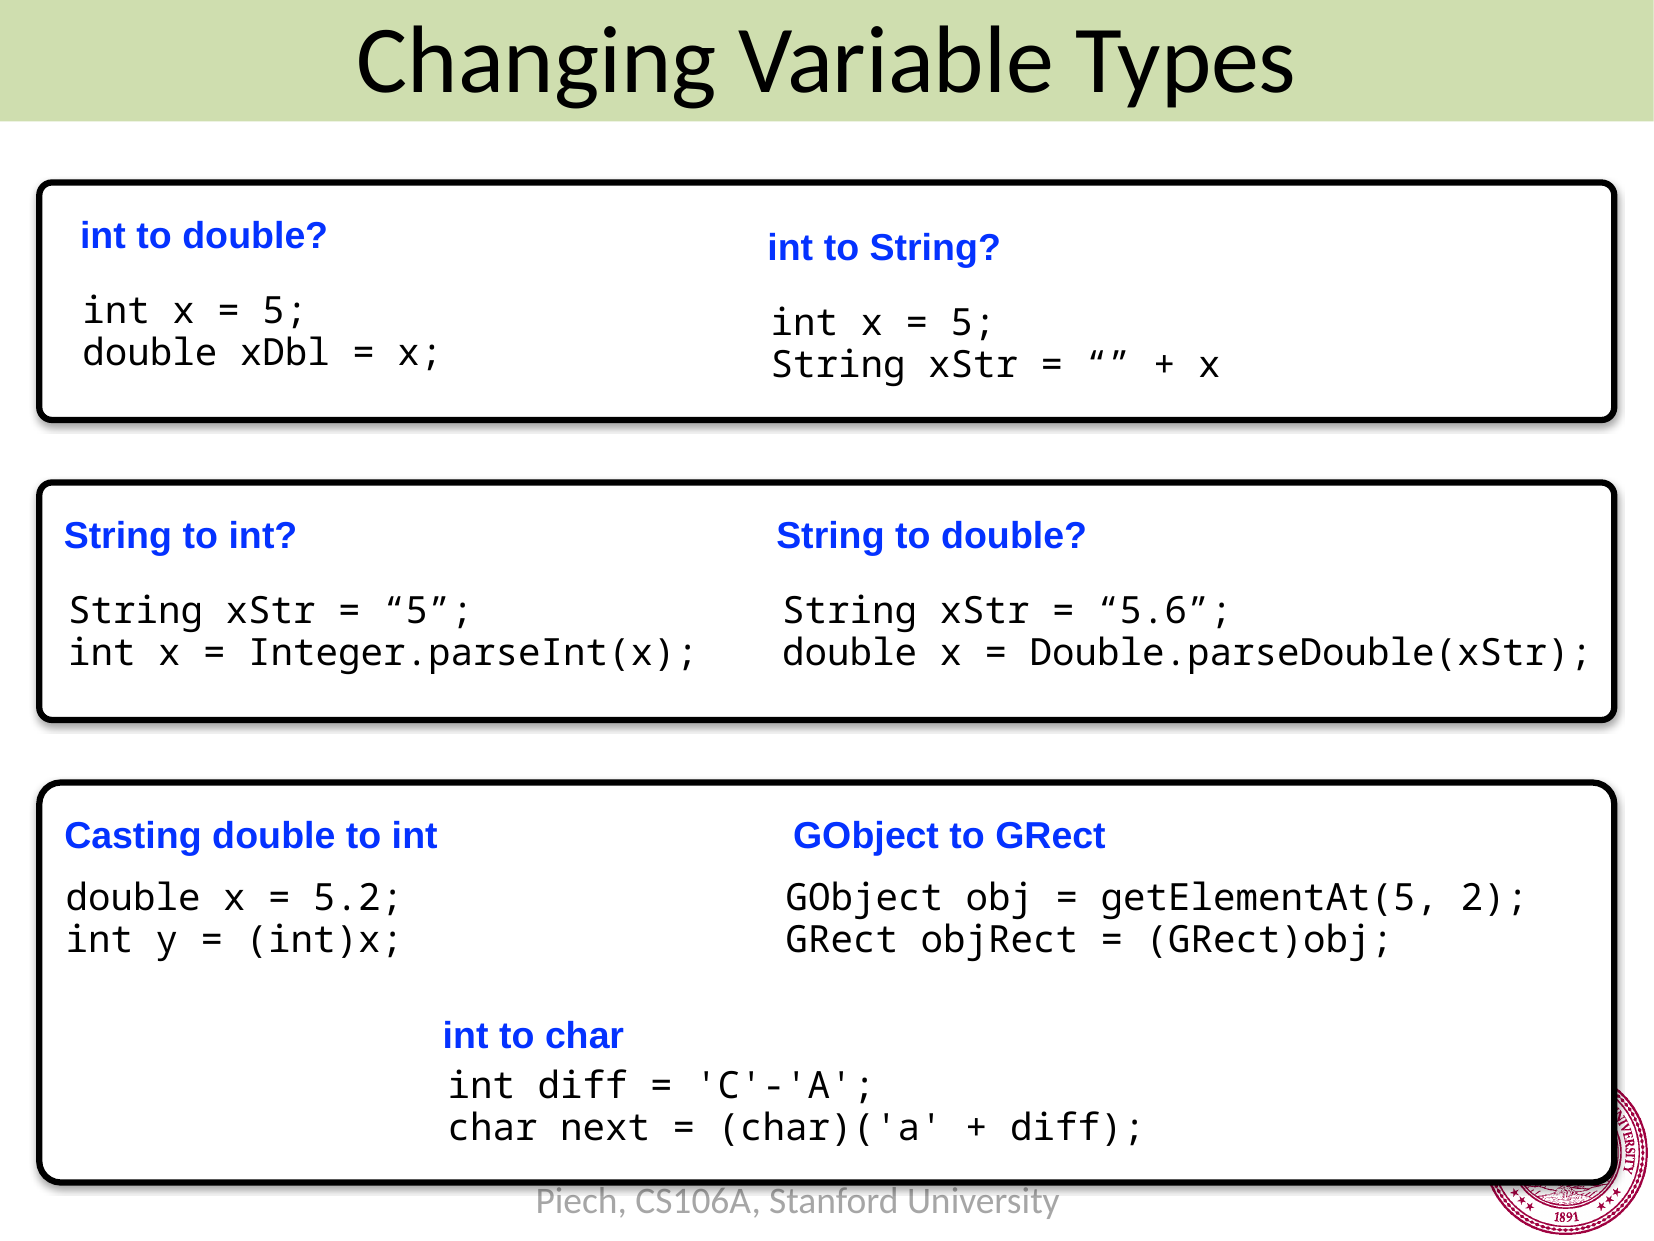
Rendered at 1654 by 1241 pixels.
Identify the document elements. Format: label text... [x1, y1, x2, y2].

text_box int x = 5; String xStr = “” + x [755, 294, 1236, 394]
text_box Casting double to int [49, 807, 454, 865]
text_box String to int? [48, 507, 313, 565]
picture [1483, 1070, 1648, 1235]
text_box Changing Variable Types [0, 0, 1654, 122]
text_box String to double? [761, 507, 1103, 565]
text_box String xStr = “5.6”; double x = Double.parseDouble(xStr); [767, 582, 1608, 681]
text_box int diff = 'C'-'A'; char next = (char)('a' + diff); [432, 1057, 1161, 1198]
text_box [38, 781, 1616, 1184]
text_box [38, 181, 1616, 421]
text_box [38, 481, 1616, 721]
text_box double x = 5.2; int y = (int)x; [50, 870, 419, 969]
text_box String xStr = “5”; int x = Integer.parseInt(x); [53, 582, 714, 681]
text_box int x = 5; double xDbl = x; [67, 282, 458, 381]
text_box int to char [427, 1007, 640, 1064]
text_box int to String? [752, 219, 1017, 277]
text_box GObject obj = getElementAt(5, 2); GRect objRect = (GRect)obj; [770, 870, 1544, 969]
text_box int to double? [65, 207, 344, 265]
text_box GObject to GRect [778, 807, 1121, 865]
